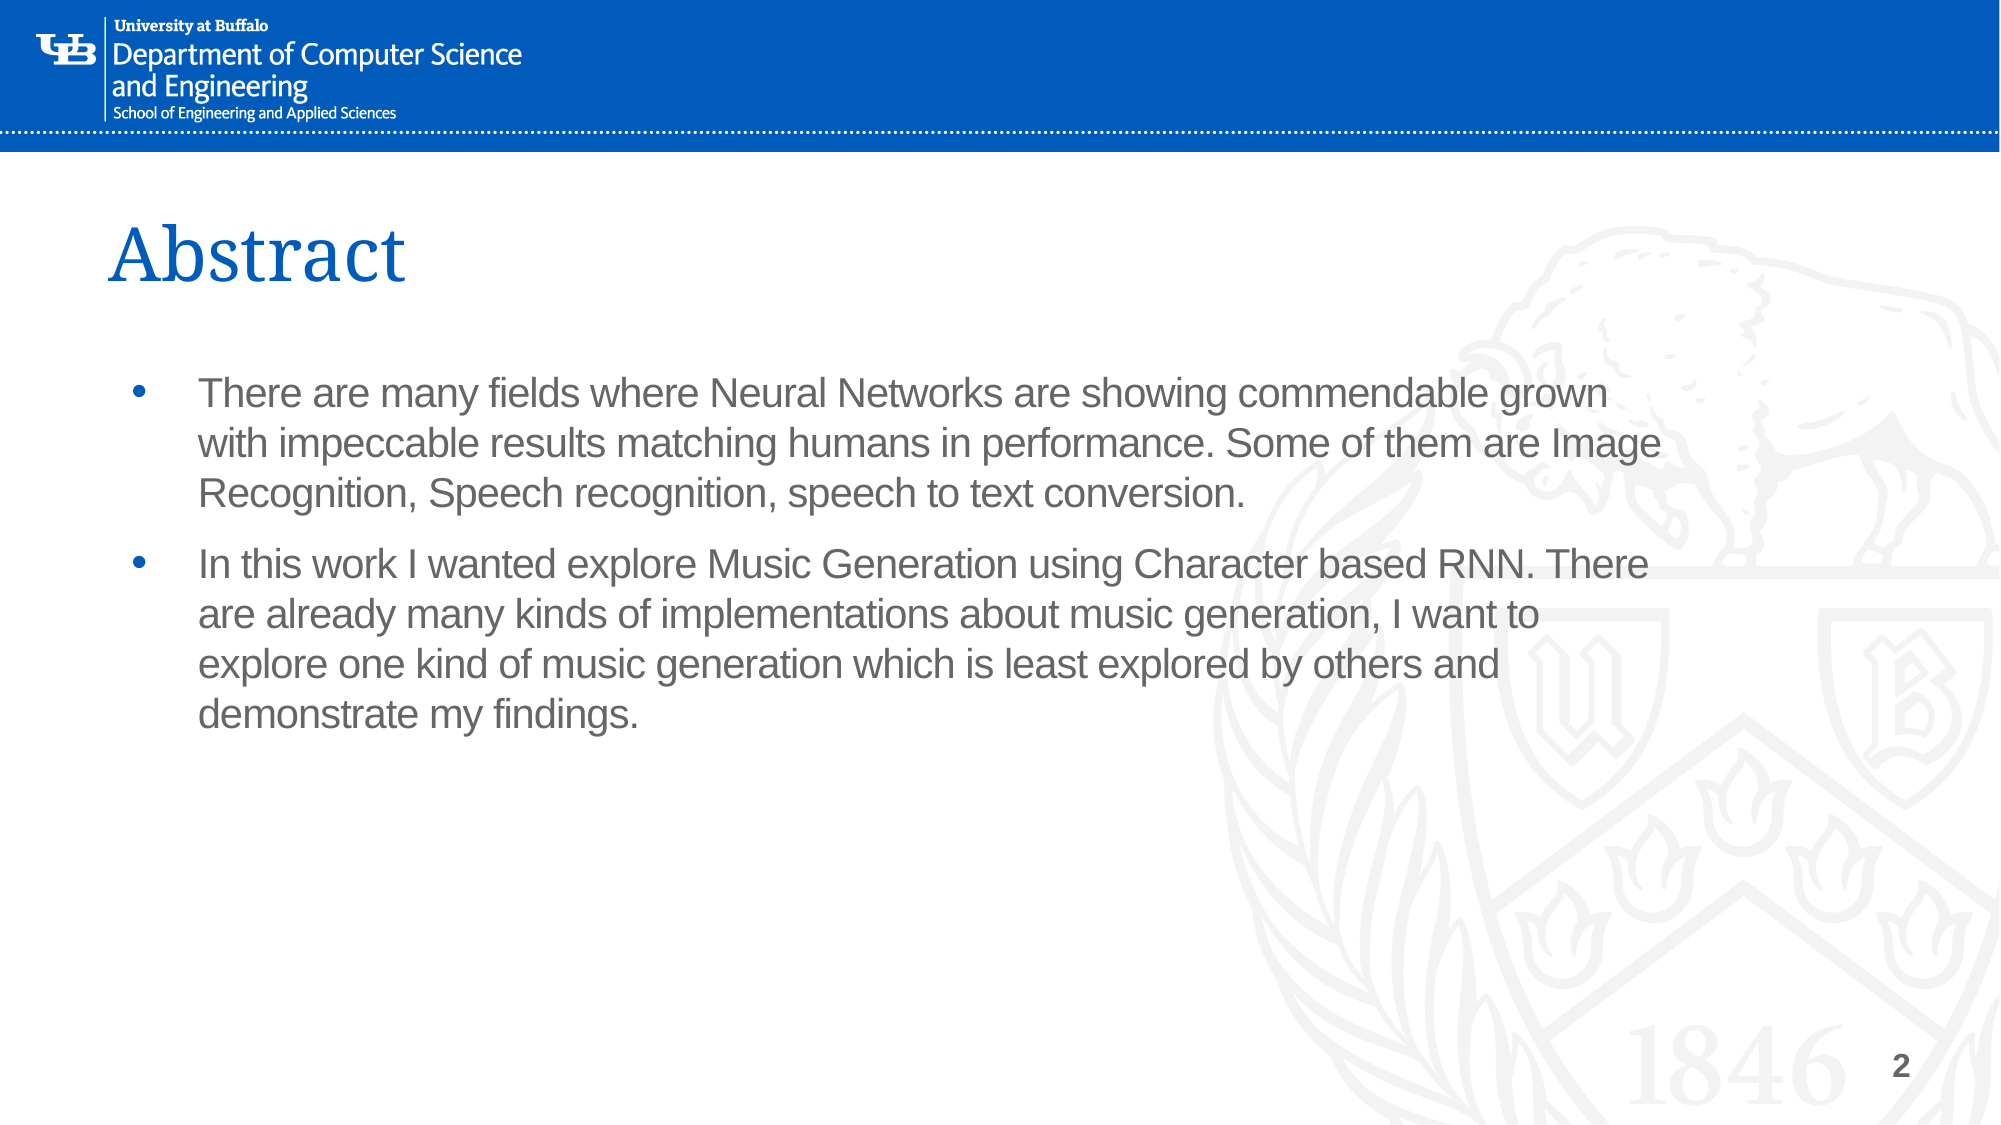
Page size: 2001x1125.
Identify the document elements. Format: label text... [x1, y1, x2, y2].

title Abstract [93, 216, 1819, 335]
list There are many fields where Neural Networks are showing commendable grown with impeccable results matching humans in performance. Some of them are Image Recognition, Speech recognition, speech to text conversion. In this work I wanted explore Music Generation using Character based RNN. There are already many kinds of implementations about music generation, I want to explore one kind of music generation which is least explored by others and demonstrate my findings. [93, 358, 1694, 971]
picture [0, 0, 2000, 1125]
